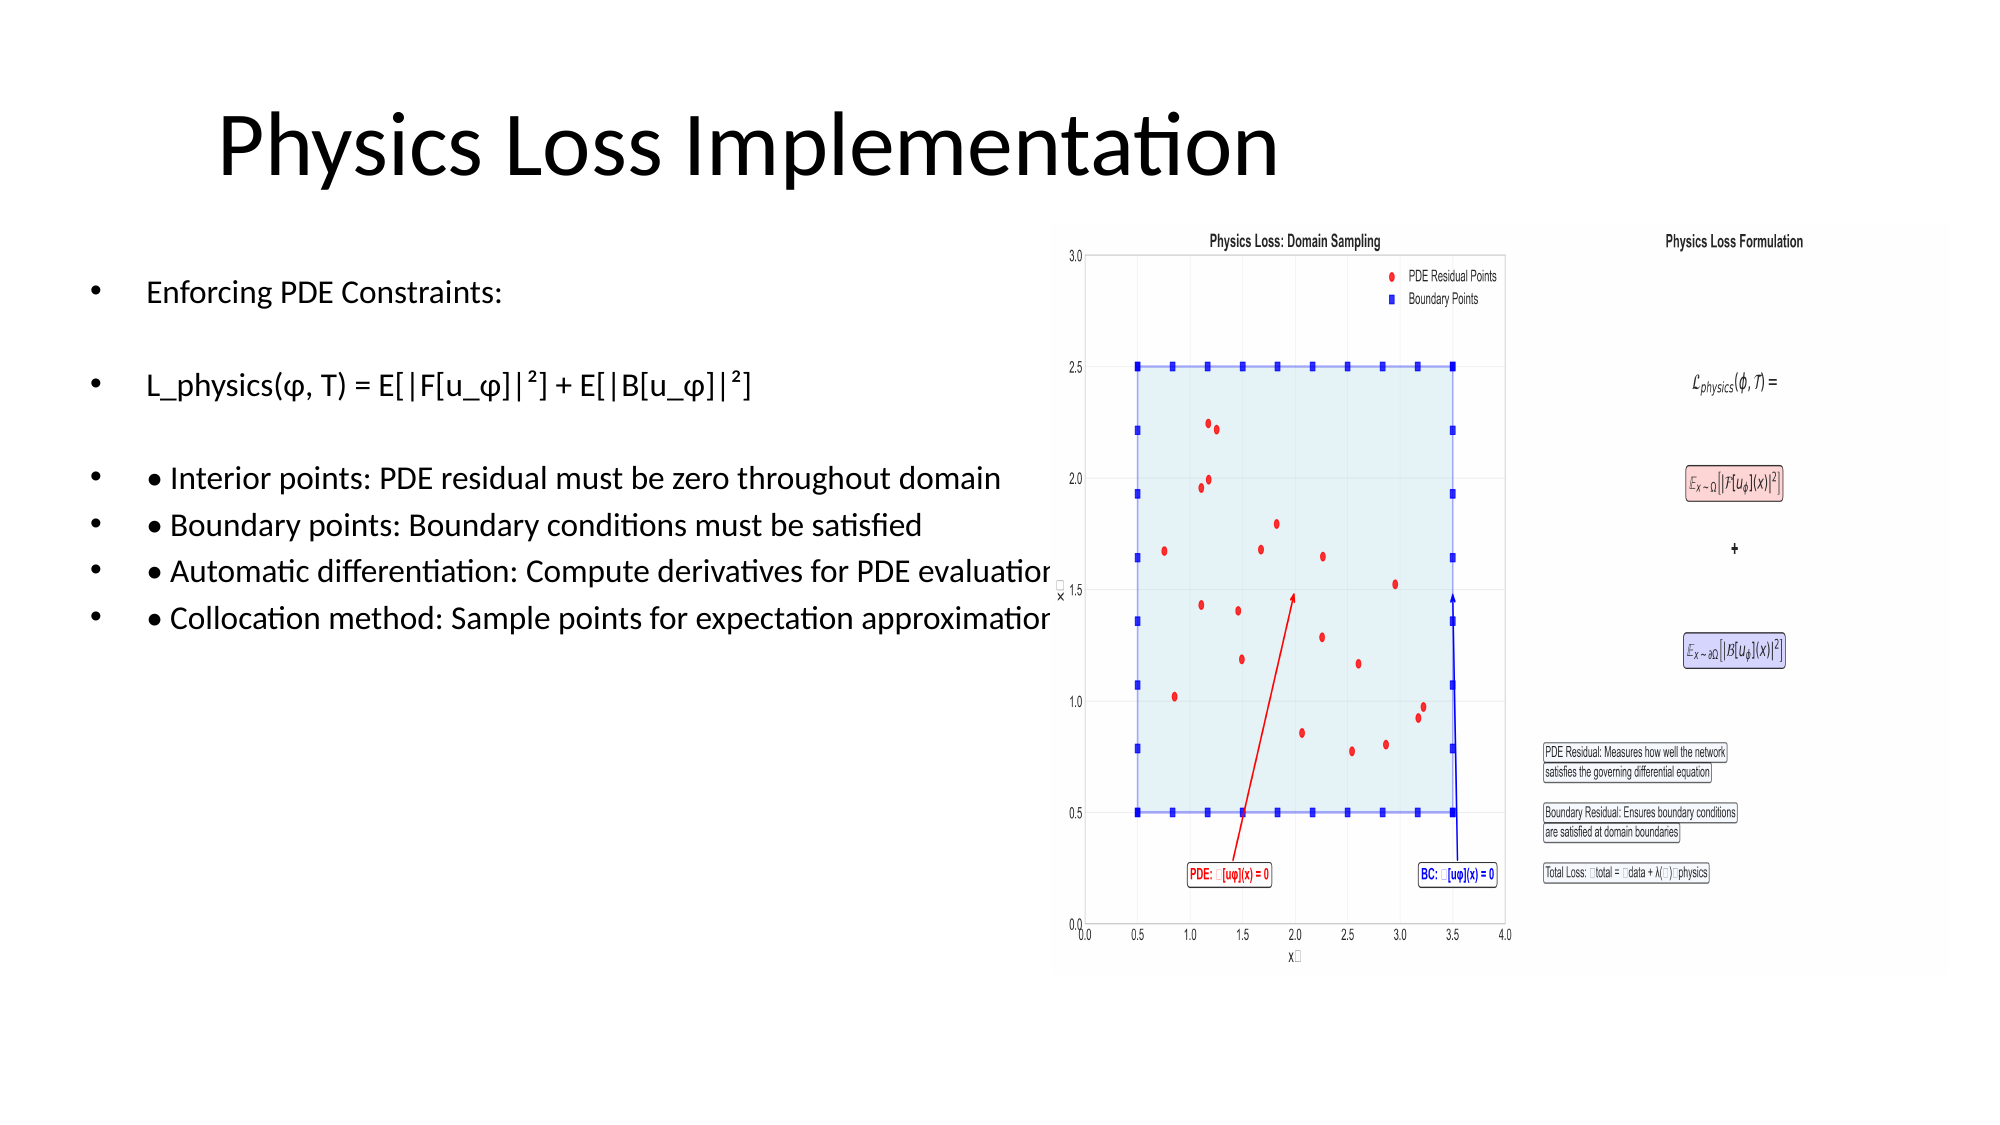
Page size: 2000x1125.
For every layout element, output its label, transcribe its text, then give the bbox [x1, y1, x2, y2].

list Enforcing PDE Constraints: L_physics(φ, T) = E[|F[u_φ]|²] + E[|B[u_φ]|²] • Interior points: PDE residual must be zero throughout domain • Boundary points: Boundary conditions must be satisfied • Automatic differentiation: Compute derivatives for PDE evaluation • Collocation method: Sample points for expectation approximation [75, 262, 1425, 1005]
picture [1049, 224, 1951, 976]
title Physics Loss Implementation [75, 45, 1425, 233]
